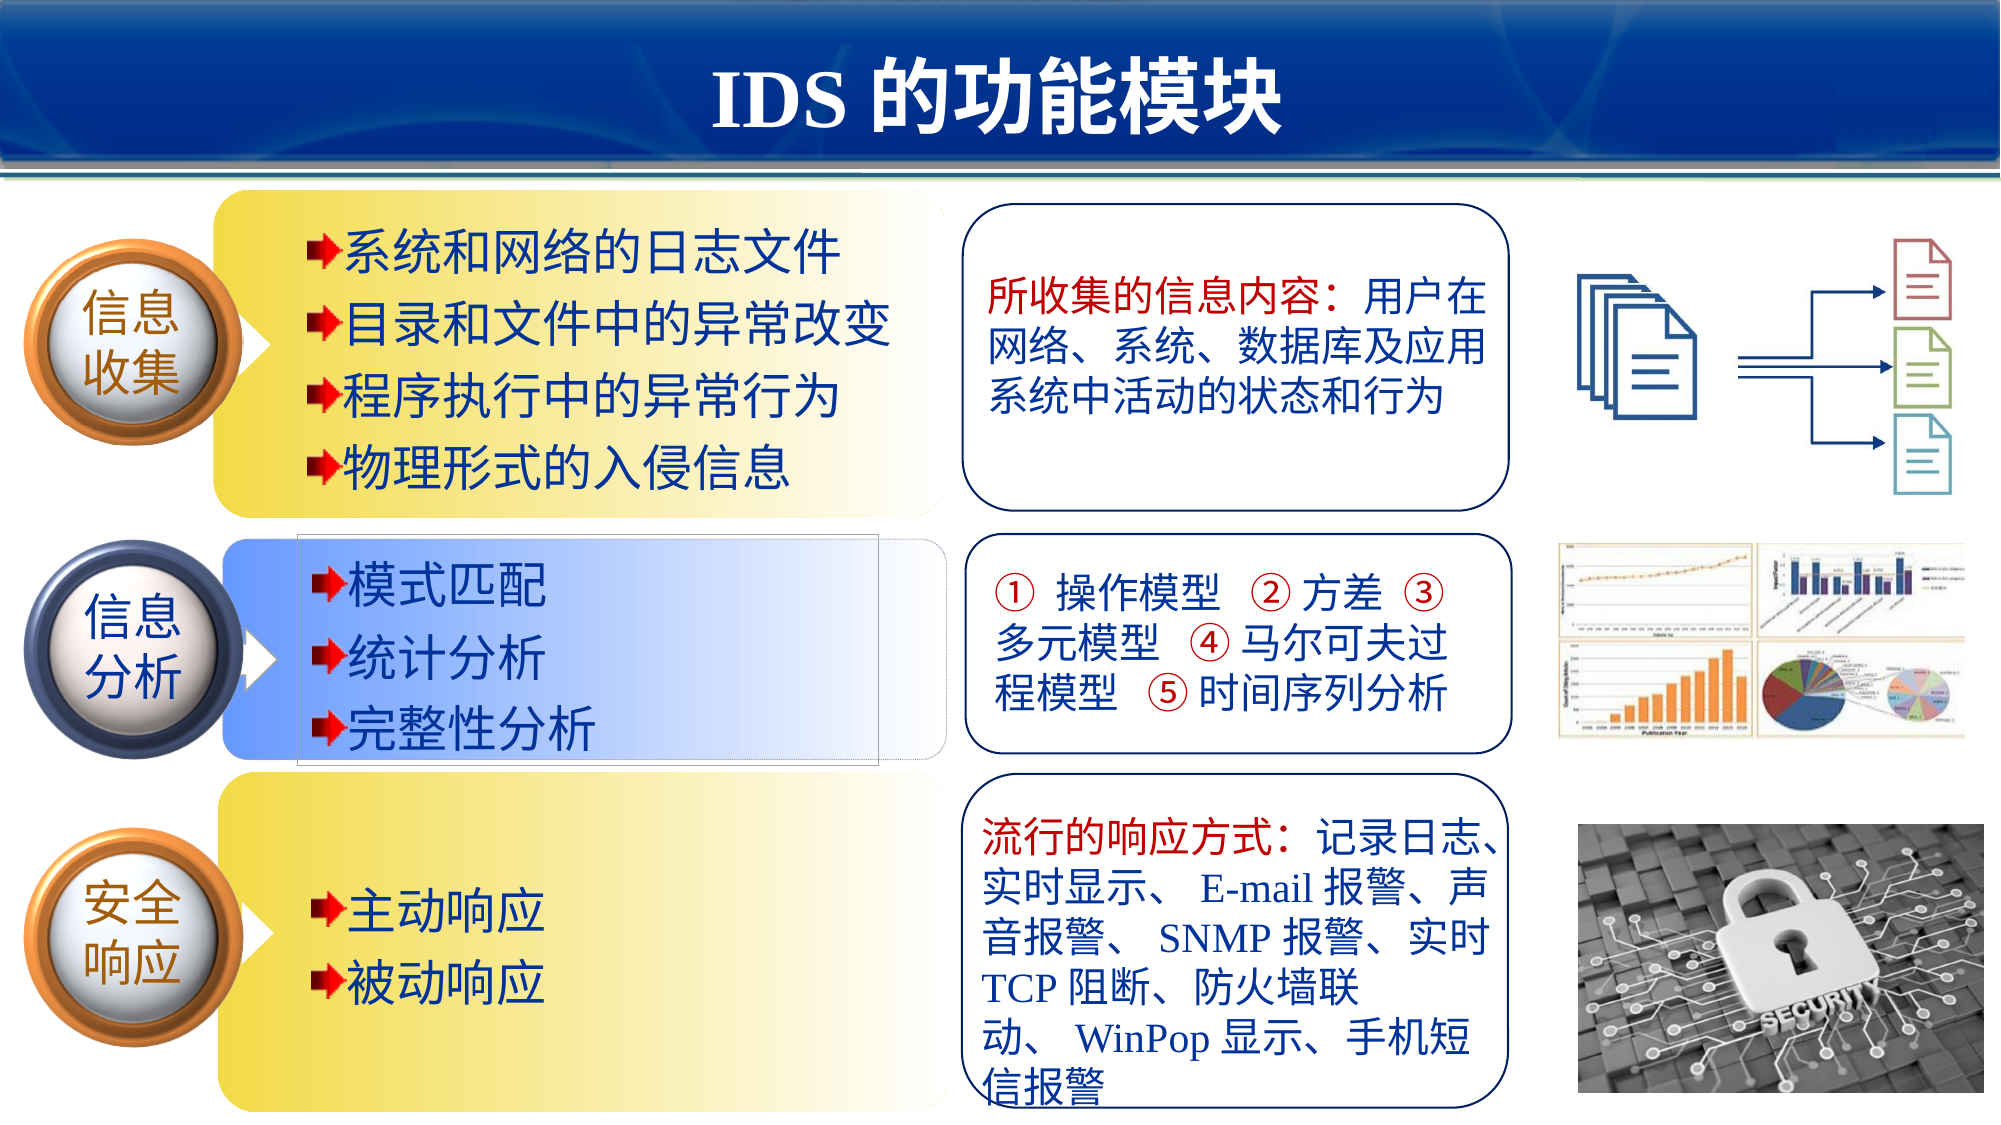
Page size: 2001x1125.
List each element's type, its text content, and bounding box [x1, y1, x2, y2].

text_box IDS的功能模块 [285, 0, 1711, 188]
picture [1577, 824, 1985, 1093]
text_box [23, 827, 244, 1048]
picture [1558, 543, 1965, 740]
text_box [213, 189, 950, 518]
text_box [217, 771, 950, 1113]
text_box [961, 203, 1512, 1108]
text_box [23, 539, 245, 760]
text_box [23, 238, 244, 447]
picture [1554, 227, 1975, 506]
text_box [222, 534, 947, 768]
